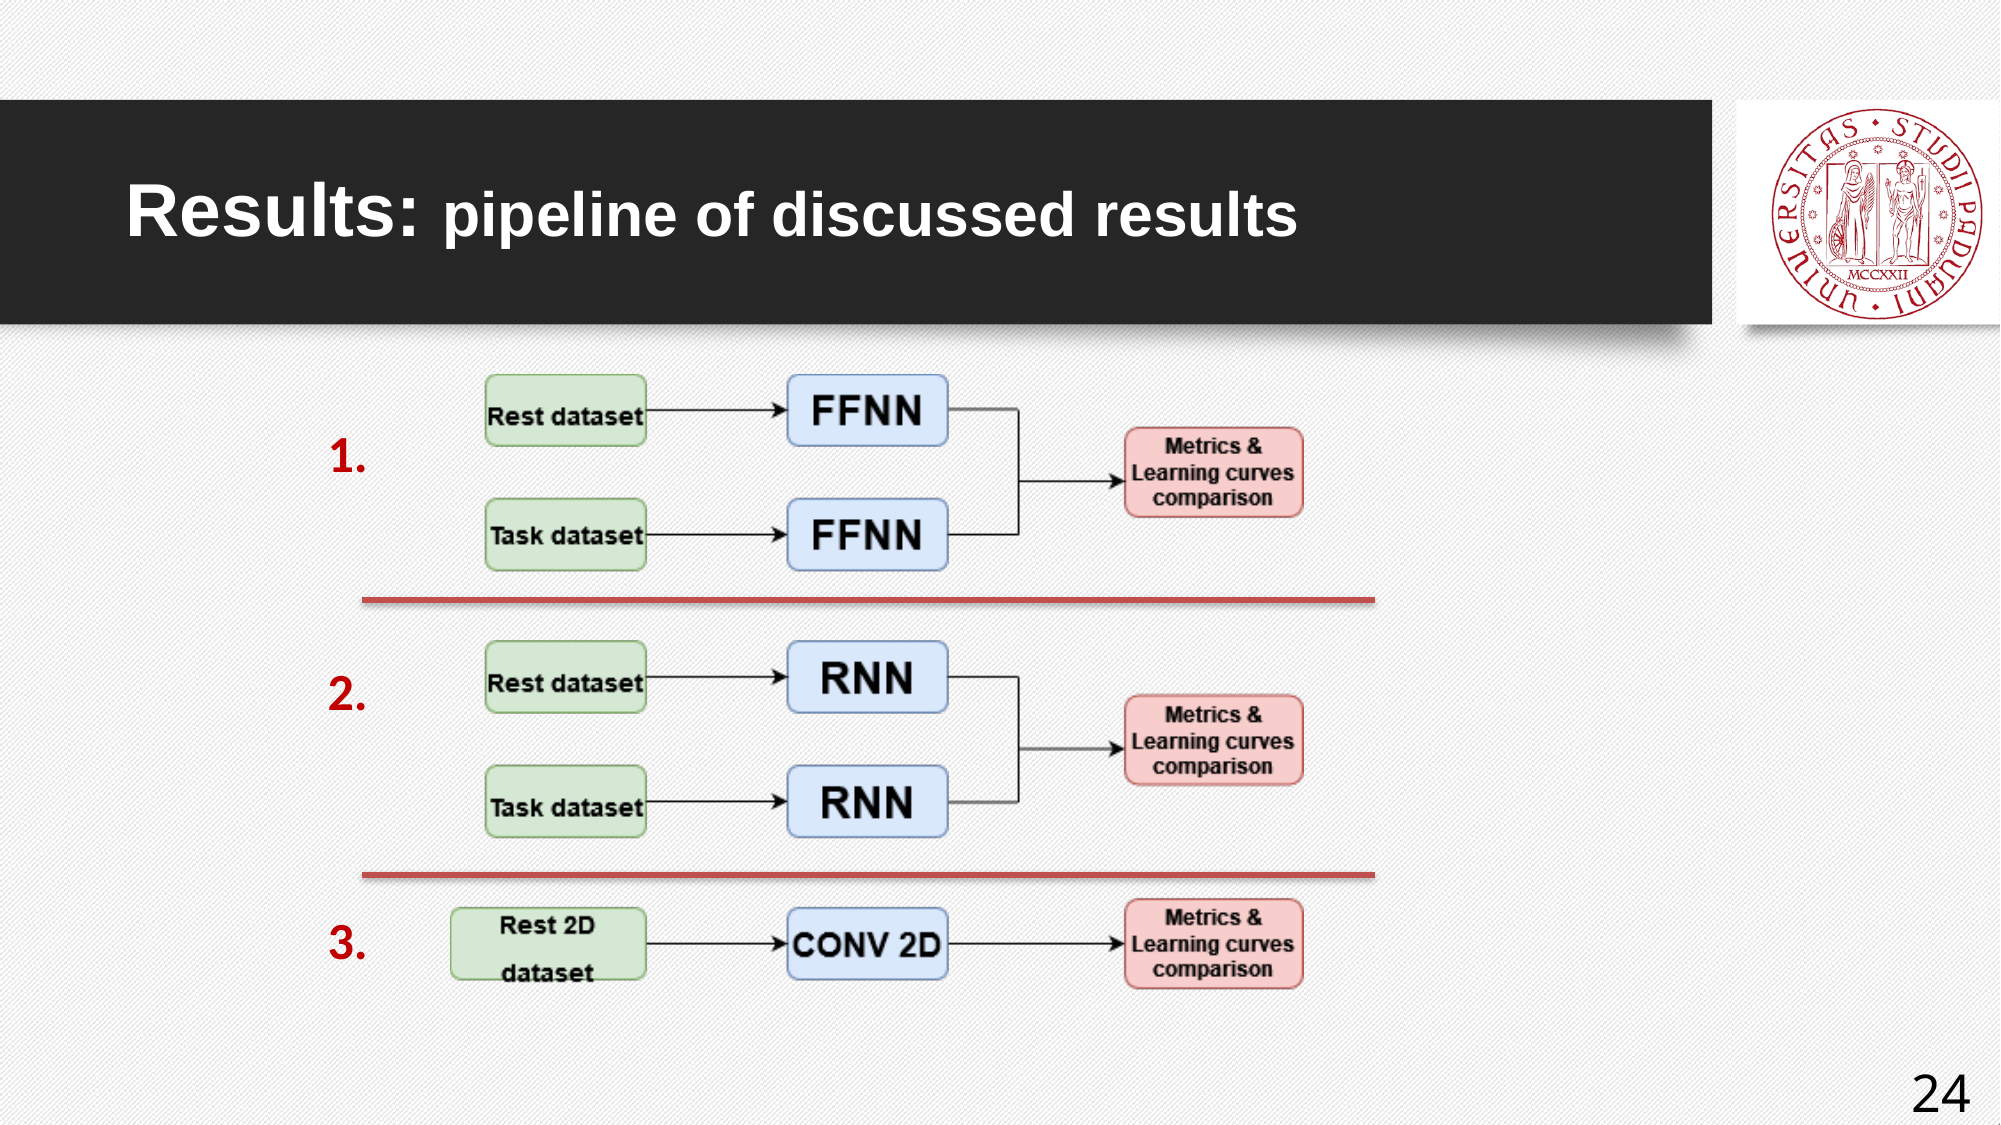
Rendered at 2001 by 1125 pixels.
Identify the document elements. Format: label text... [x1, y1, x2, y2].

title Results: pipeline of discussed results [123, 159, 1688, 350]
picture [0, 0, 2000, 1125]
slide_number ‹#› [1905, 1047, 1975, 1125]
text_box 2. [312, 650, 413, 729]
text_box 1. [312, 412, 413, 490]
text_box 3. [312, 899, 413, 978]
picture [1770, 106, 1984, 321]
